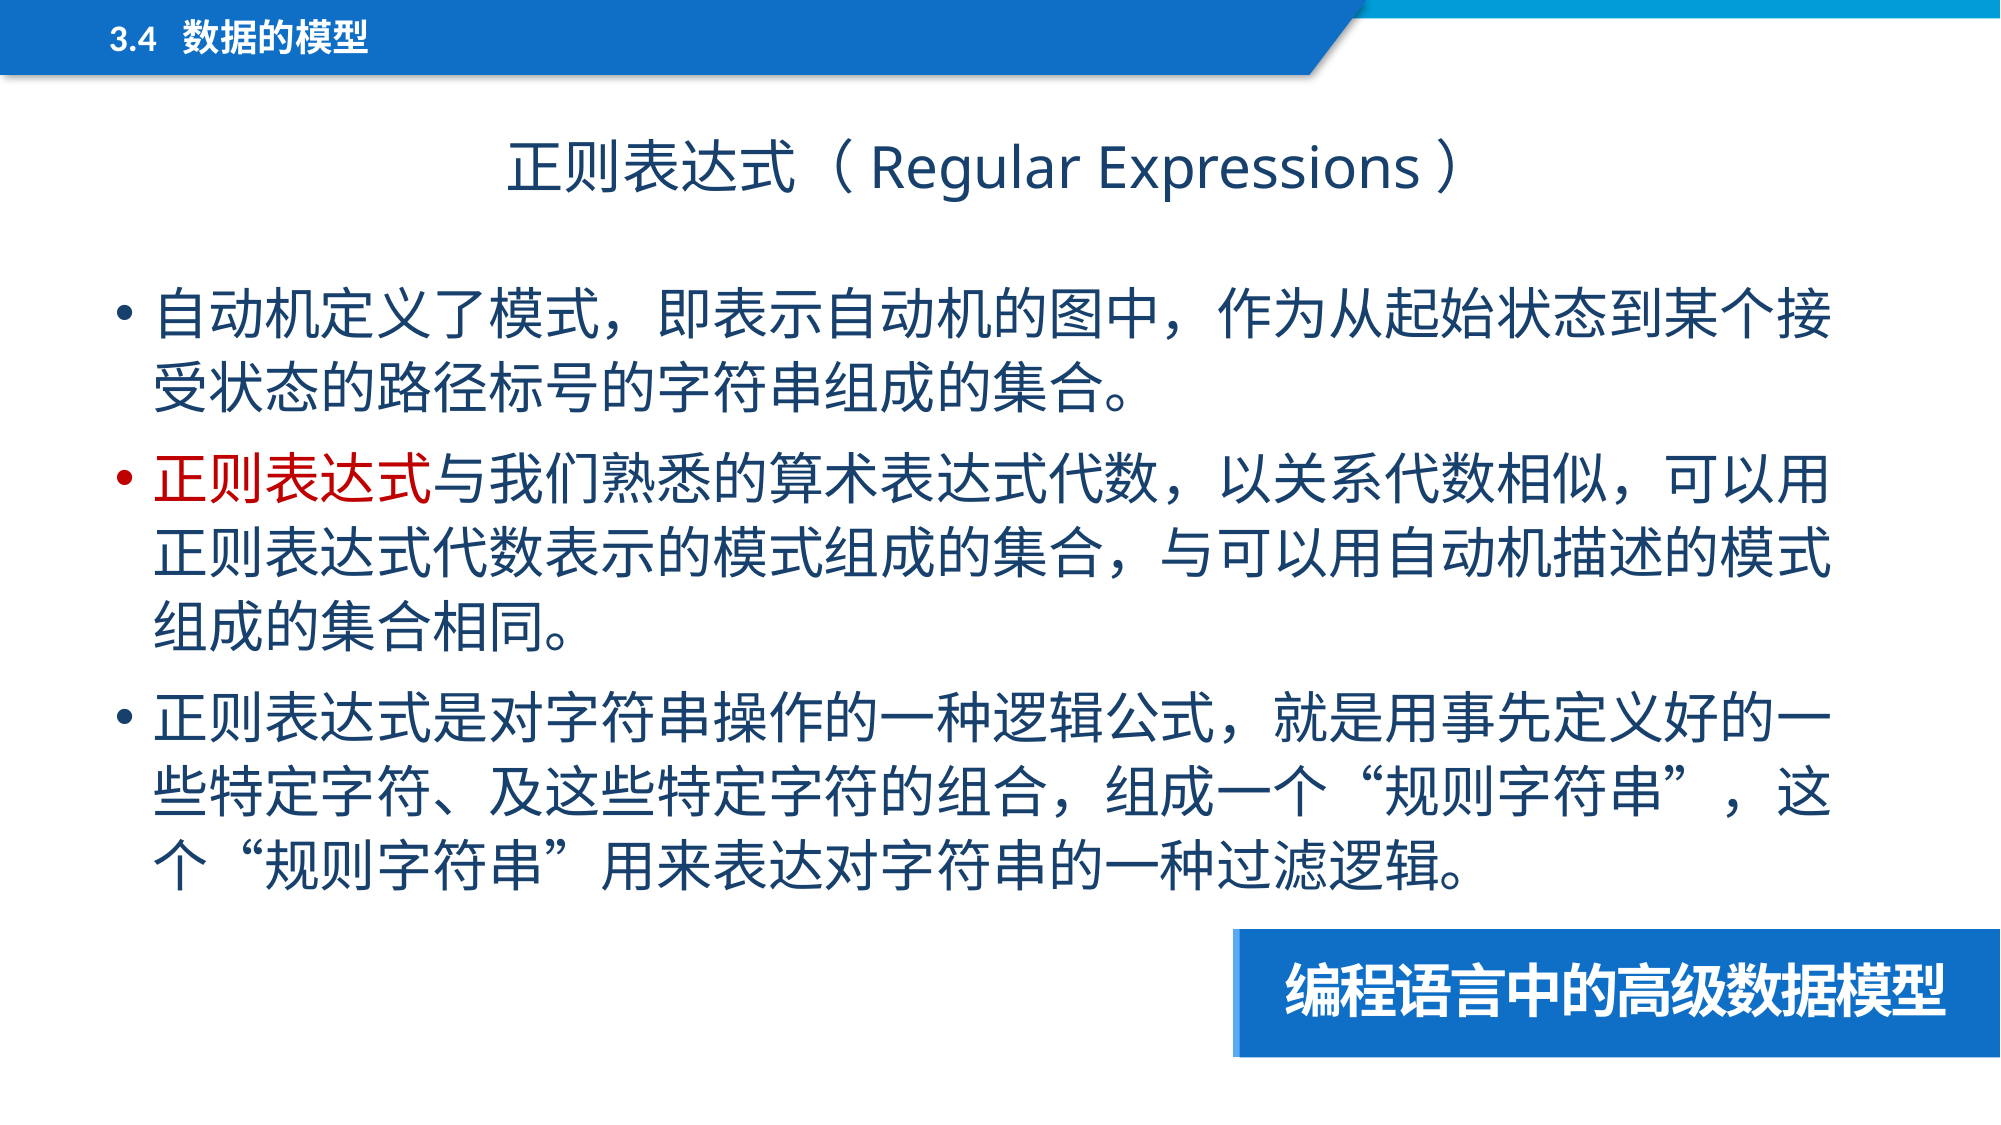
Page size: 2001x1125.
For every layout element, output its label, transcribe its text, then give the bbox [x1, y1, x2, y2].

list 自动机定义了模式，即表示自动机的图中，作为从起始状态到某个接受状态的路径标号的字符串组成的集合。 正则表达式与我们熟悉的算术表达式代数，以关系代数相似，可以用正则表达式代数表示的模式组成的集合，与可以用自动机描述的模式组成的集合相同。 正则表达式是对字符串操作的一种逻辑公式，就是用事先定义好的一些特定字符、及这些特定字符的组合，组成一个“规则字符串”，这个“规则字符串”用来表达对字符串的一种过滤逻辑。 [99, 264, 1878, 911]
text_box 正则表达式（Regular Expressions） [490, 123, 1509, 208]
list 3.4 数据的模型 [93, 11, 1138, 68]
list 编程语言中的高级数据模型 [1239, 929, 2000, 1058]
